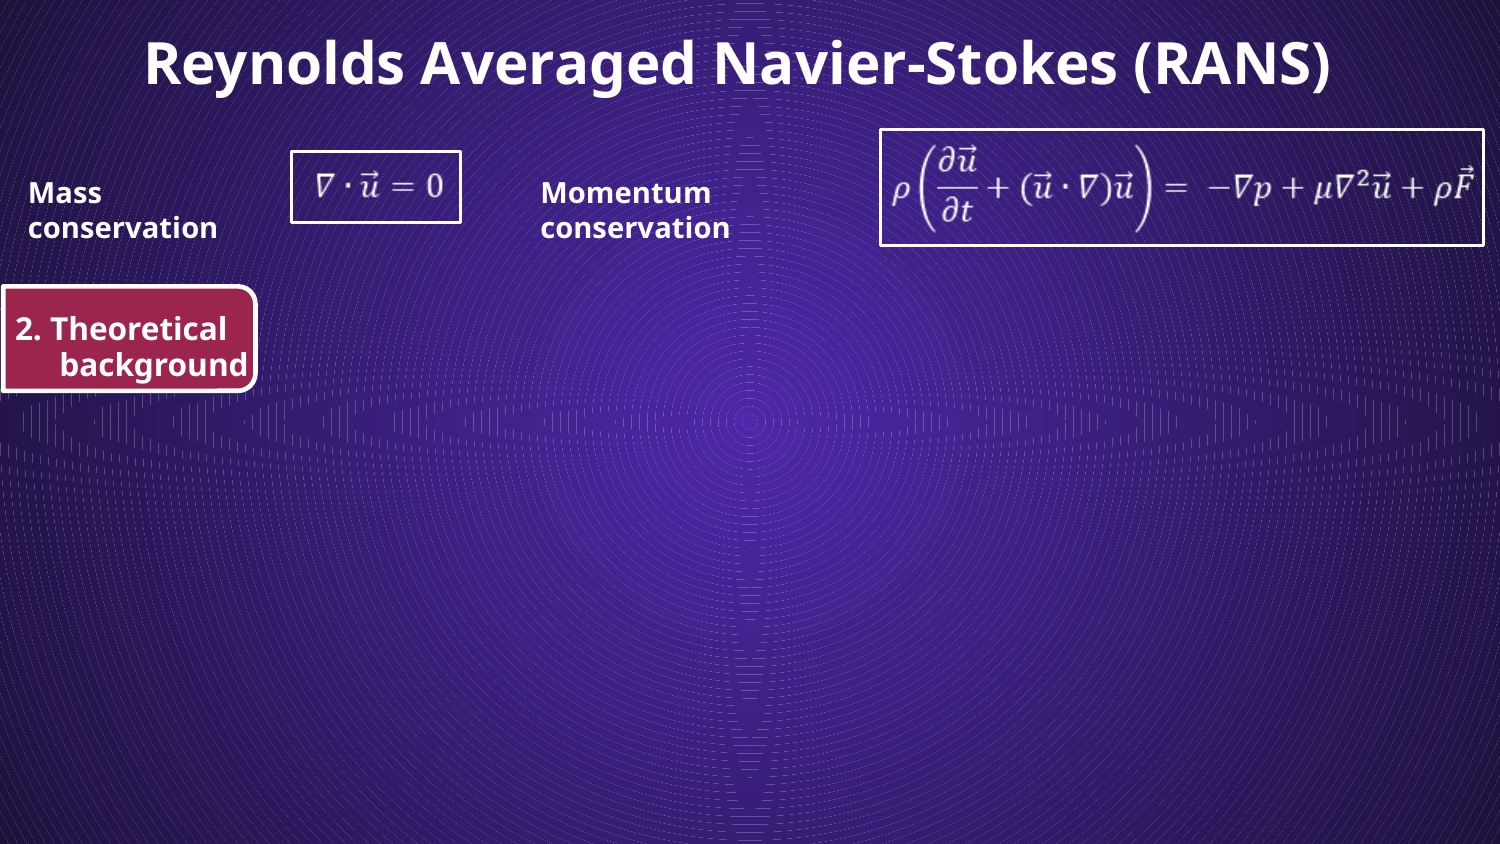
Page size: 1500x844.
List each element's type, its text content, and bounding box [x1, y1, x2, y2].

text_box Mass conservation [12, 159, 307, 260]
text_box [0, 286, 305, 399]
picture [292, 152, 460, 221]
picture [881, 131, 1483, 244]
text_box Momentum conservation [525, 159, 890, 260]
text_box Reynolds Averaged Navier-Stokes (RANS) [38, 11, 1437, 112]
